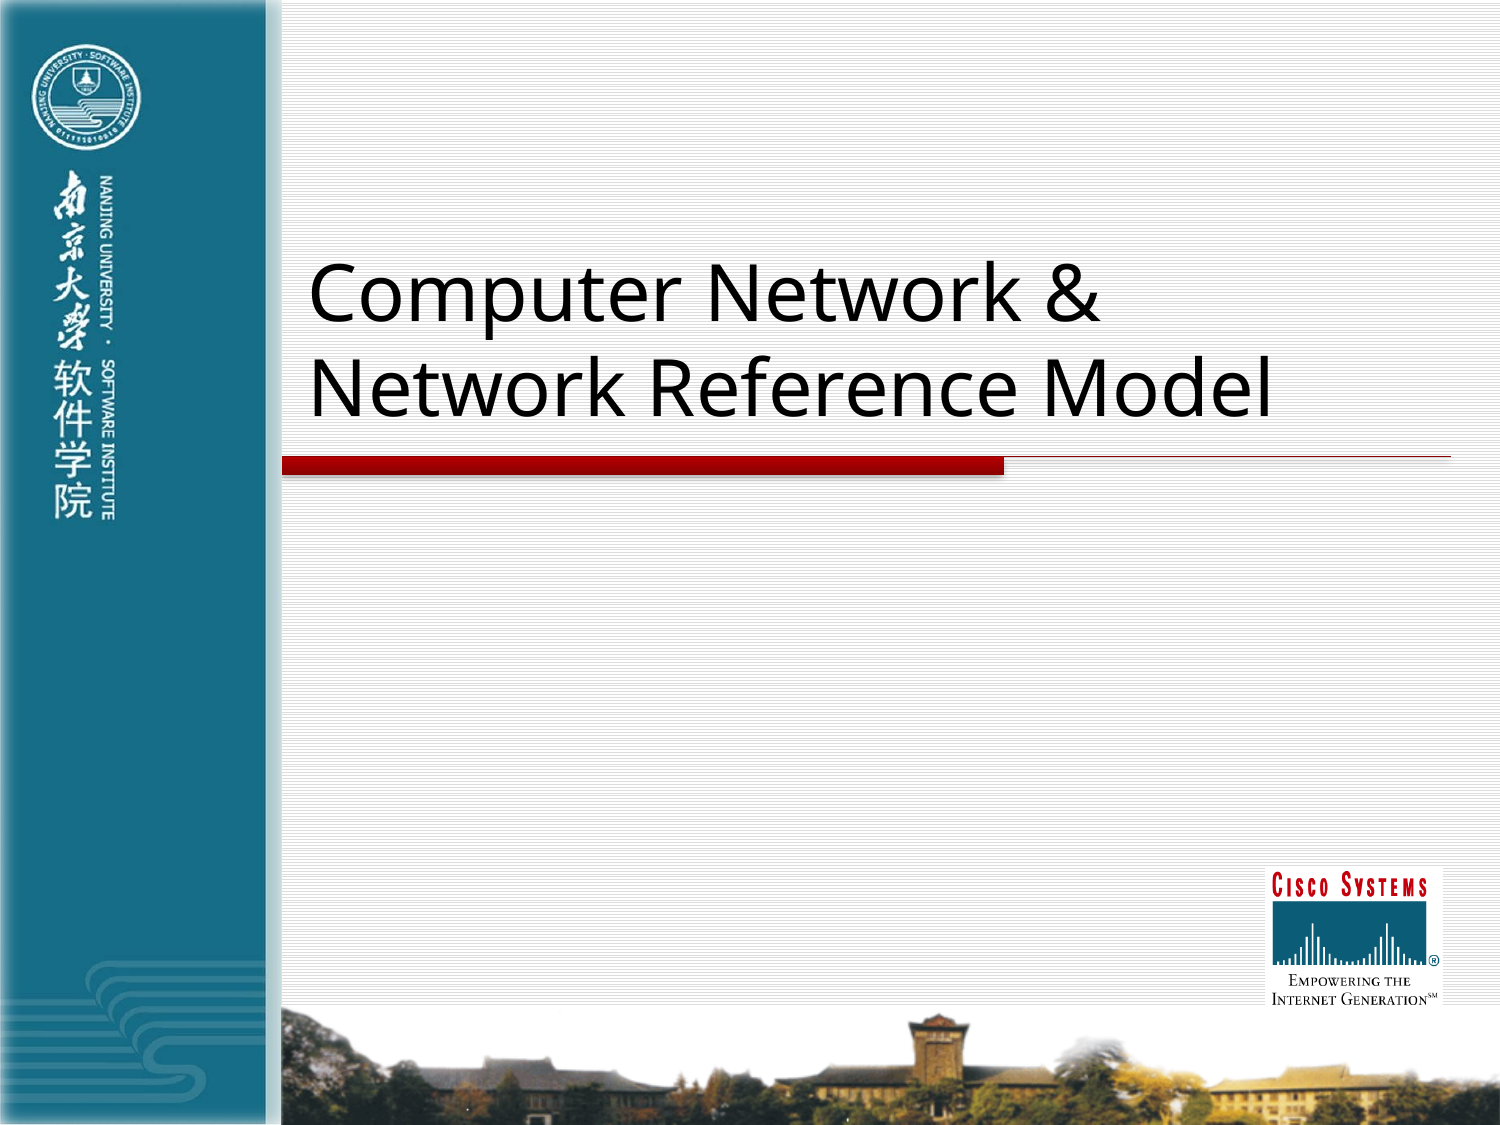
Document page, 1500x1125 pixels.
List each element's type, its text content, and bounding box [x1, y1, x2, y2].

picture [0, 0, 1500, 1125]
title Computer Network & Network Reference Model [292, 199, 1388, 441]
